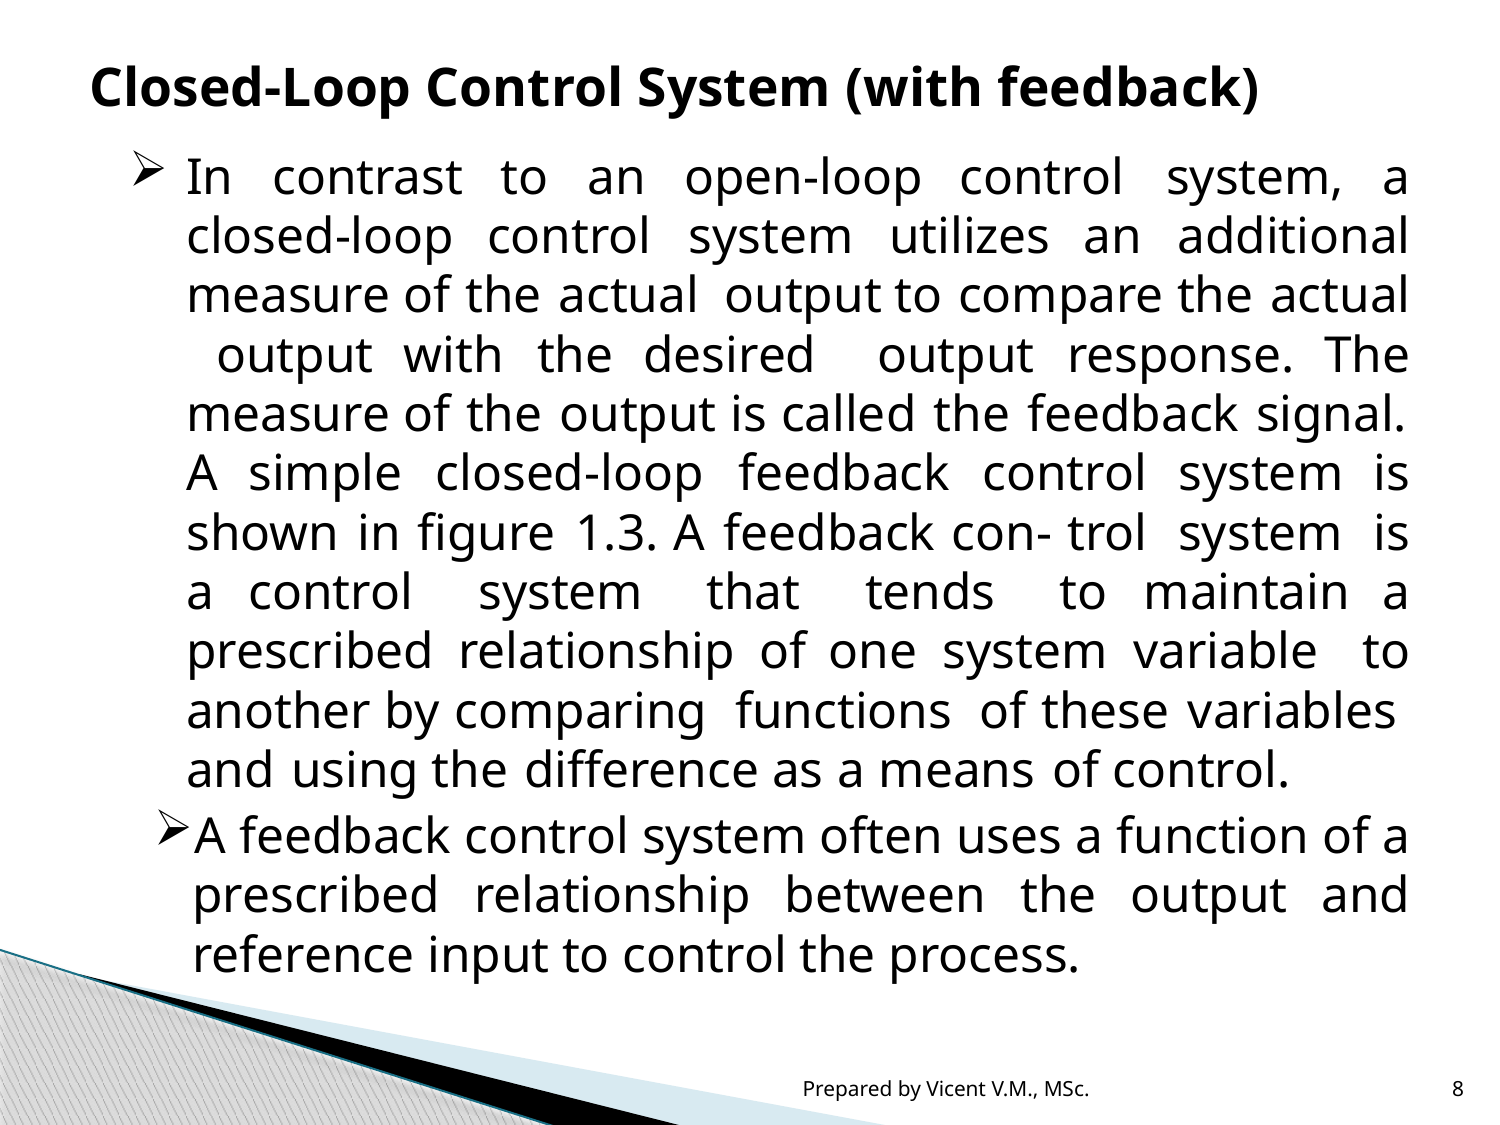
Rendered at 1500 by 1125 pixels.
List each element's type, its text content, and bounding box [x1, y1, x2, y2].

footer Prepared by Vicent V.M., MSc. [718, 1051, 1105, 1112]
list In contrast to an open-loop control system, a closed-loop control system utilizes an additional measure of the actual output to compare the actual output with the desired output response. The measure of the output is called the feedback signal. A simple closed-loop feedback control system is shown in figure 1.3. A feedback con- trol system is a control system that tends to maintain a prescribed relationship of one system variable to another by comparing functions of these variables and using the difference as a means of control. A feedback control system often uses a function of a prescribed relationship between the output and reference input to control the process. [76, 137, 1427, 1047]
slide_number 8 [1418, 1051, 1479, 1112]
title Closed-Loop Control System (with feedback) [75, 45, 1425, 126]
